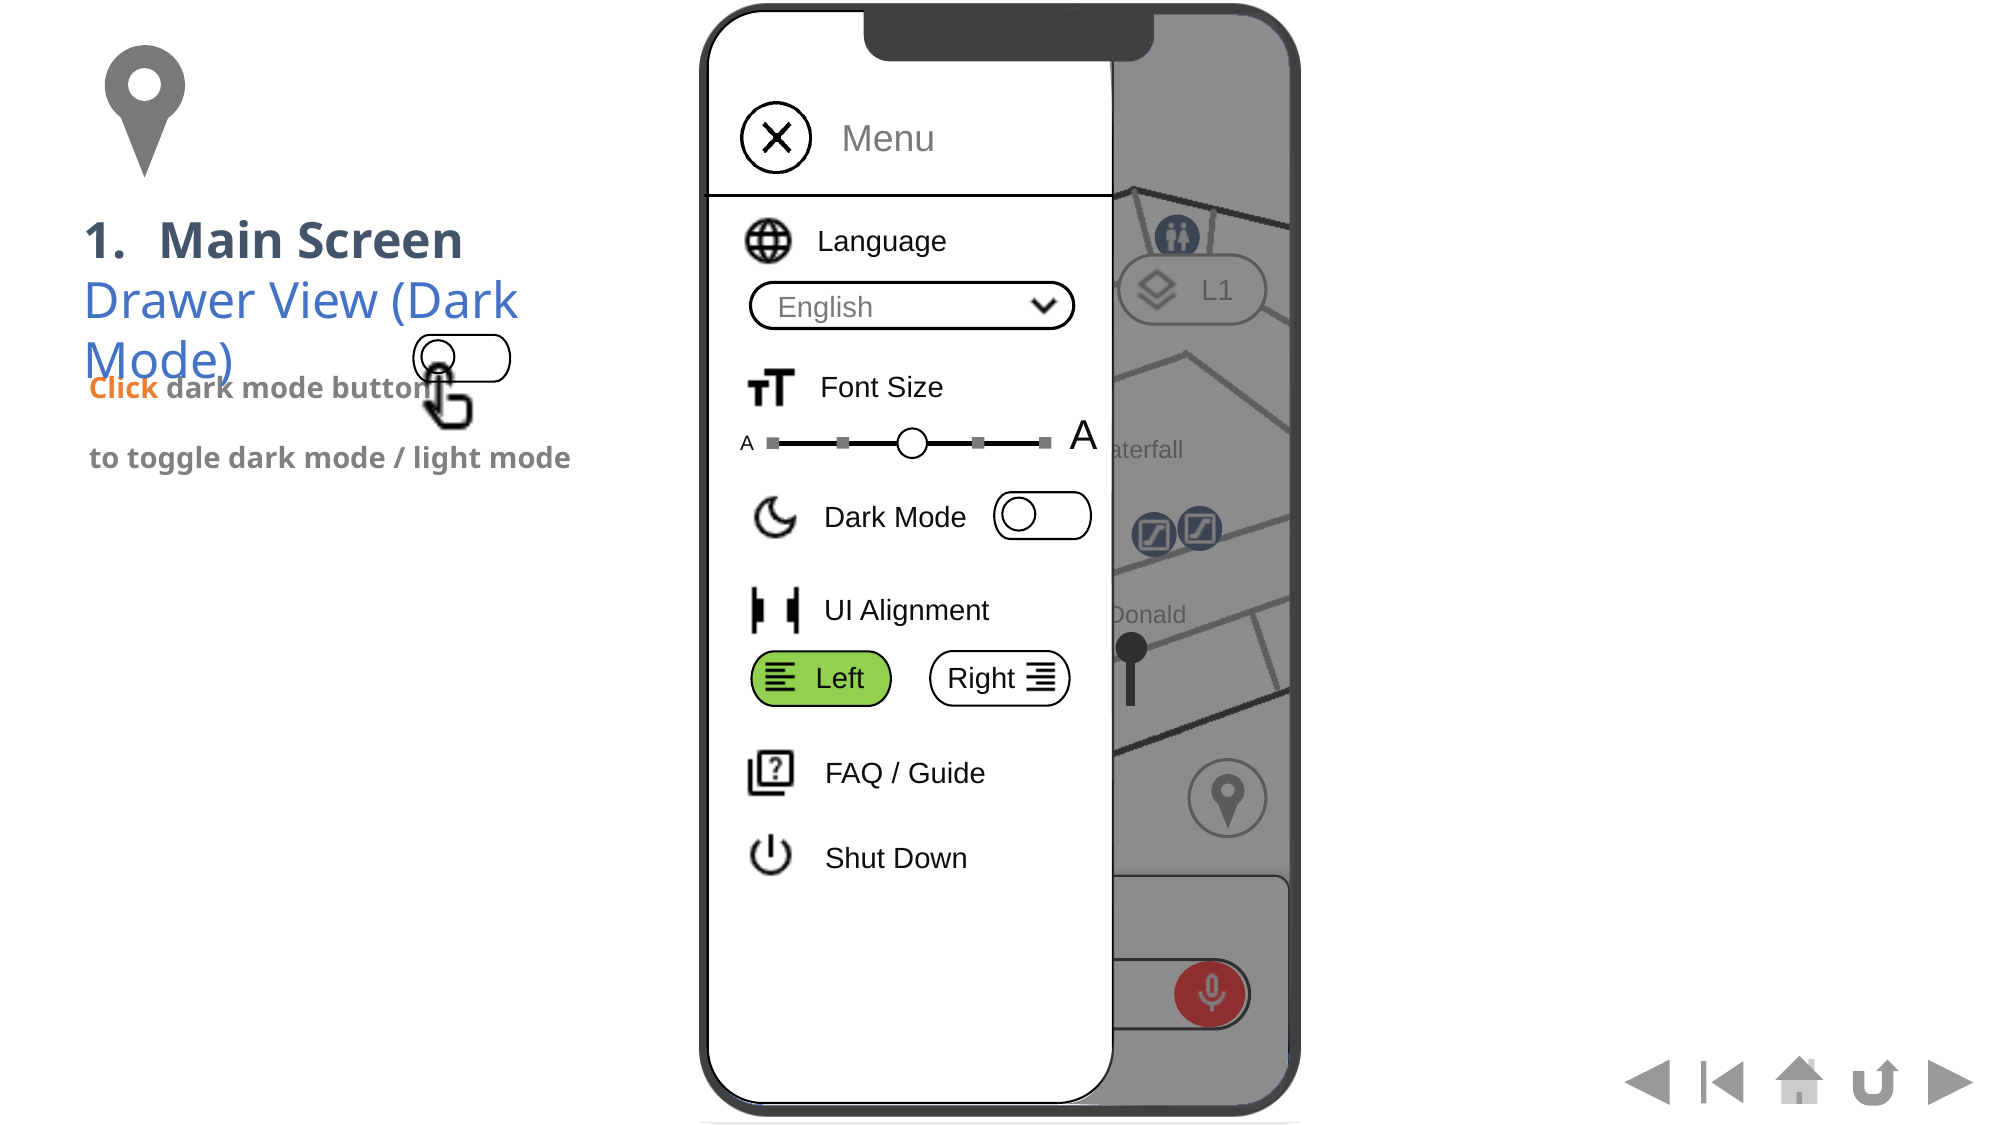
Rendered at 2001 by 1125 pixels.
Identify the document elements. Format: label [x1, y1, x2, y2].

picture [0, 0, 2000, 1125]
text_box [766, 436, 1052, 449]
text_box [104, 45, 185, 178]
text_box [73, 327, 609, 474]
text_box [1616, 1047, 1981, 1114]
